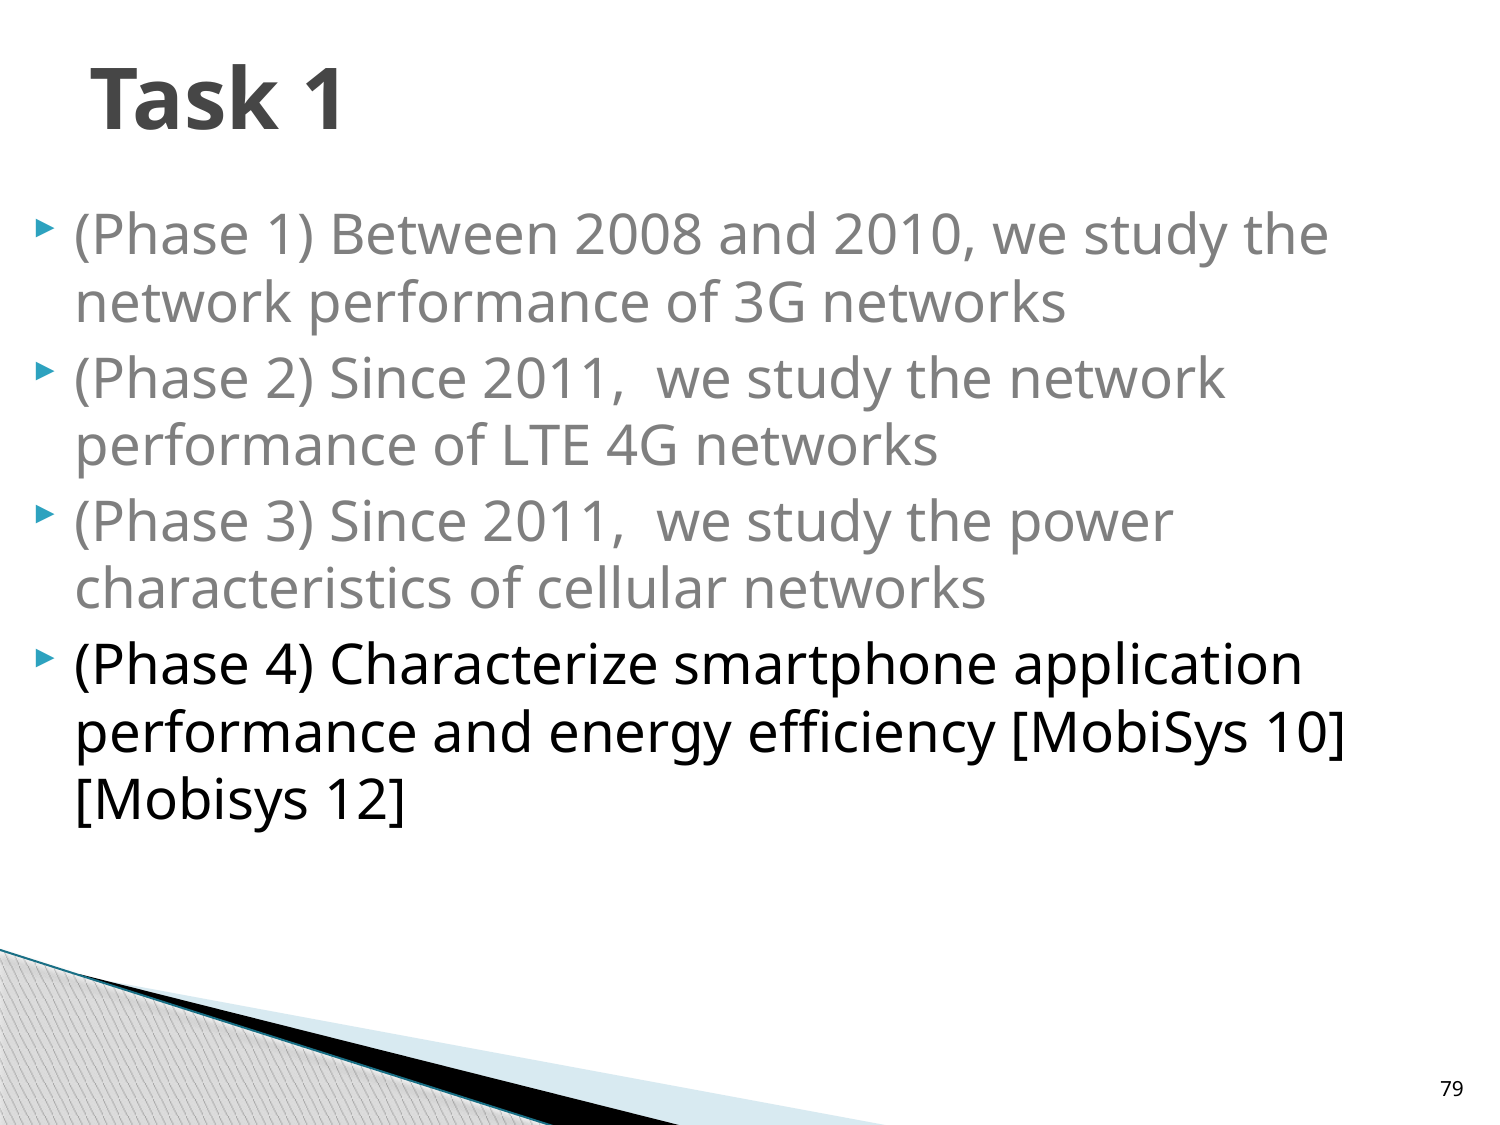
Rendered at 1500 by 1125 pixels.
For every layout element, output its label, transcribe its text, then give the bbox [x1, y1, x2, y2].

list (Phase 1) Between 2008 and 2010, we study the network performance of 3G networks (Phase 2) Since 2011, we study the network performance of LTE 4G networks (Phase 3) Since 2011, we study the power characteristics of cellular networks (Phase 4) Characterize smartphone application performance and energy efficiency [MobiSys 10] [Mobisys 12] [0, 191, 1500, 1125]
slide_number 79 [1418, 1051, 1479, 1112]
title Task 1 [75, 0, 1425, 192]
